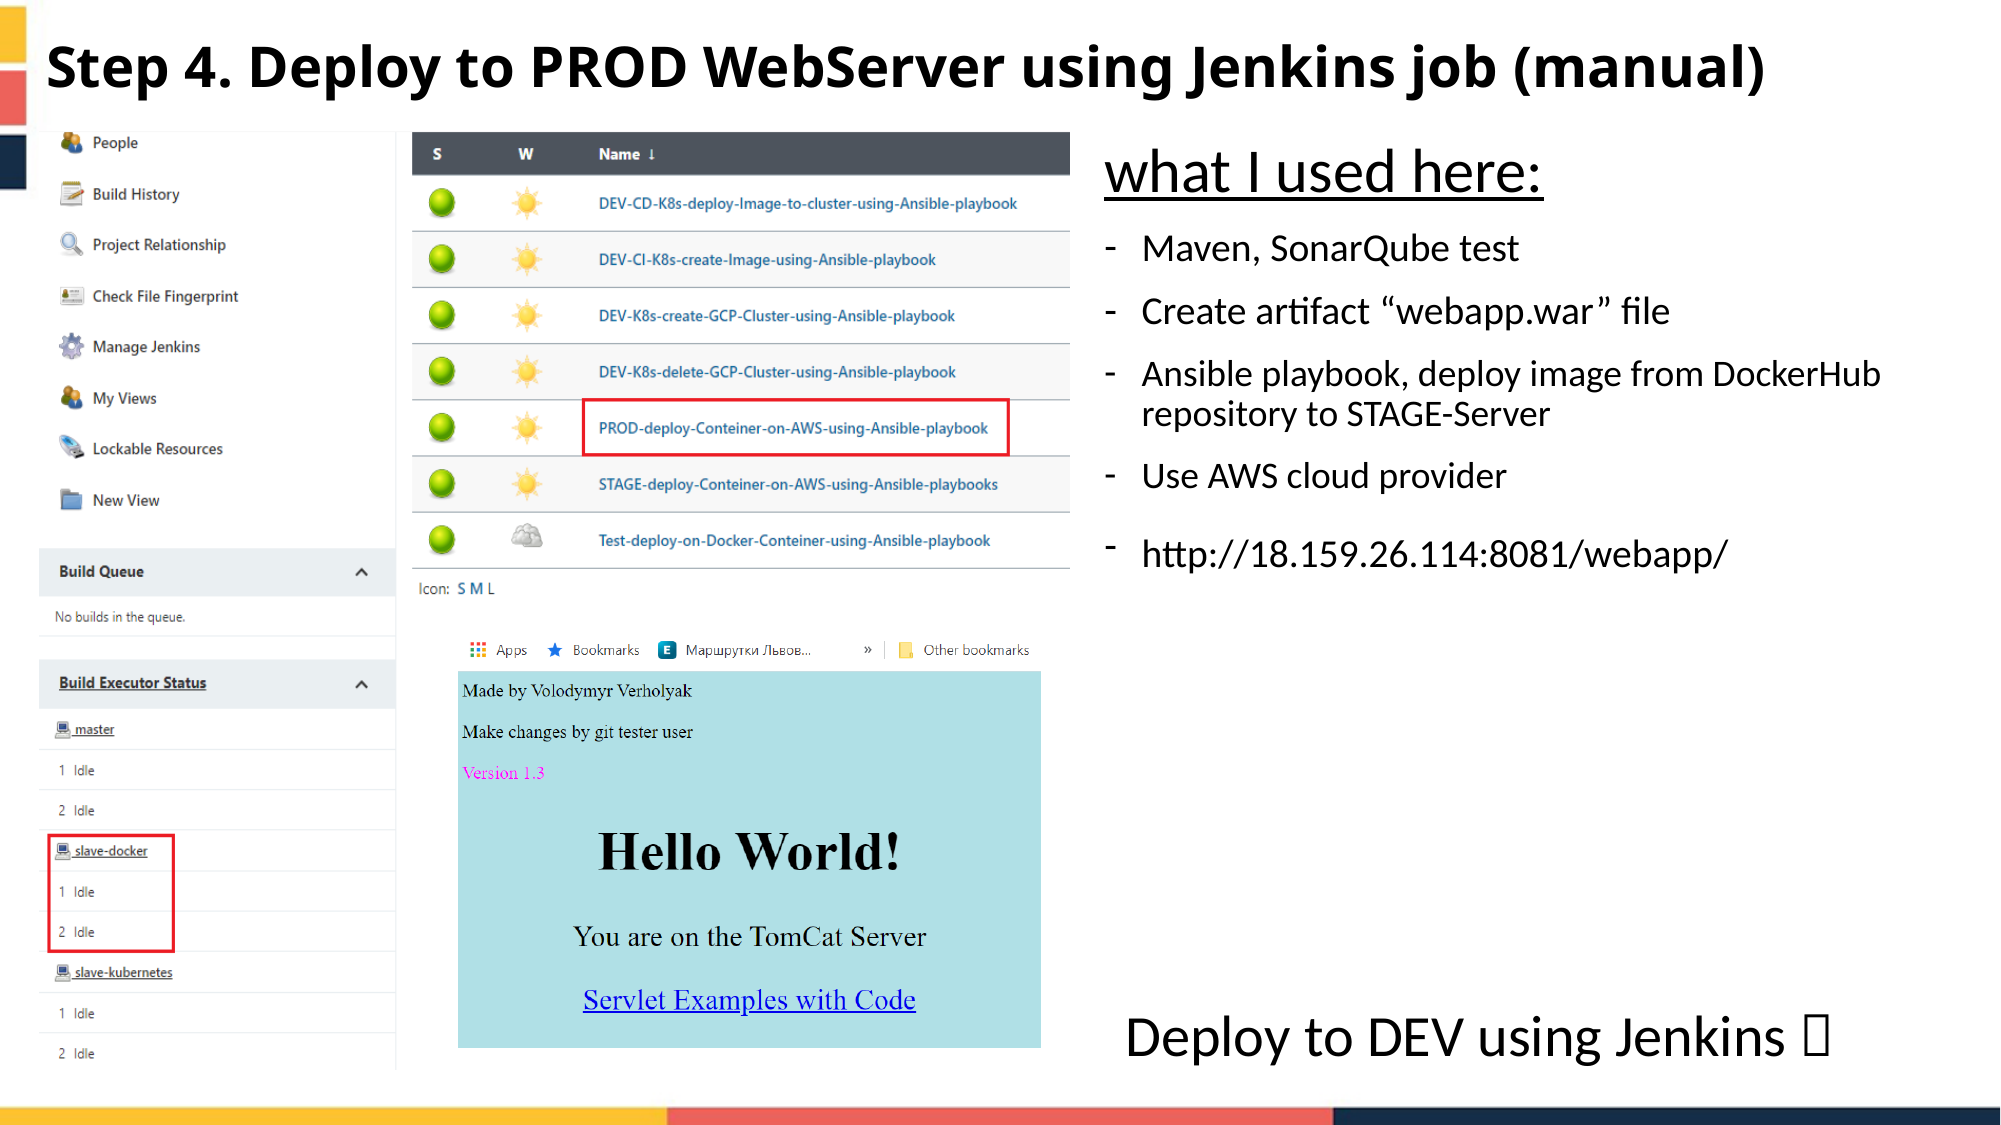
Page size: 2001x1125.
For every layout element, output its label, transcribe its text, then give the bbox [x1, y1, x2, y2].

text_box what I used here: Maven, SonarQube test Create artifact “webapp.war” file Ansible playbook, deploy image from DockerHub repository to STAGE-Server Use AWS cloud provider http://18.159.26.114:8081/webapp/ [1089, 131, 1961, 897]
title Step 4. Deploy to PROD WebServer using Jenkins job (manual) [31, 15, 1984, 124]
text_box Deploy to DEV using Jenkins  [1110, 998, 1943, 1097]
picture [0, 0, 2001, 1125]
